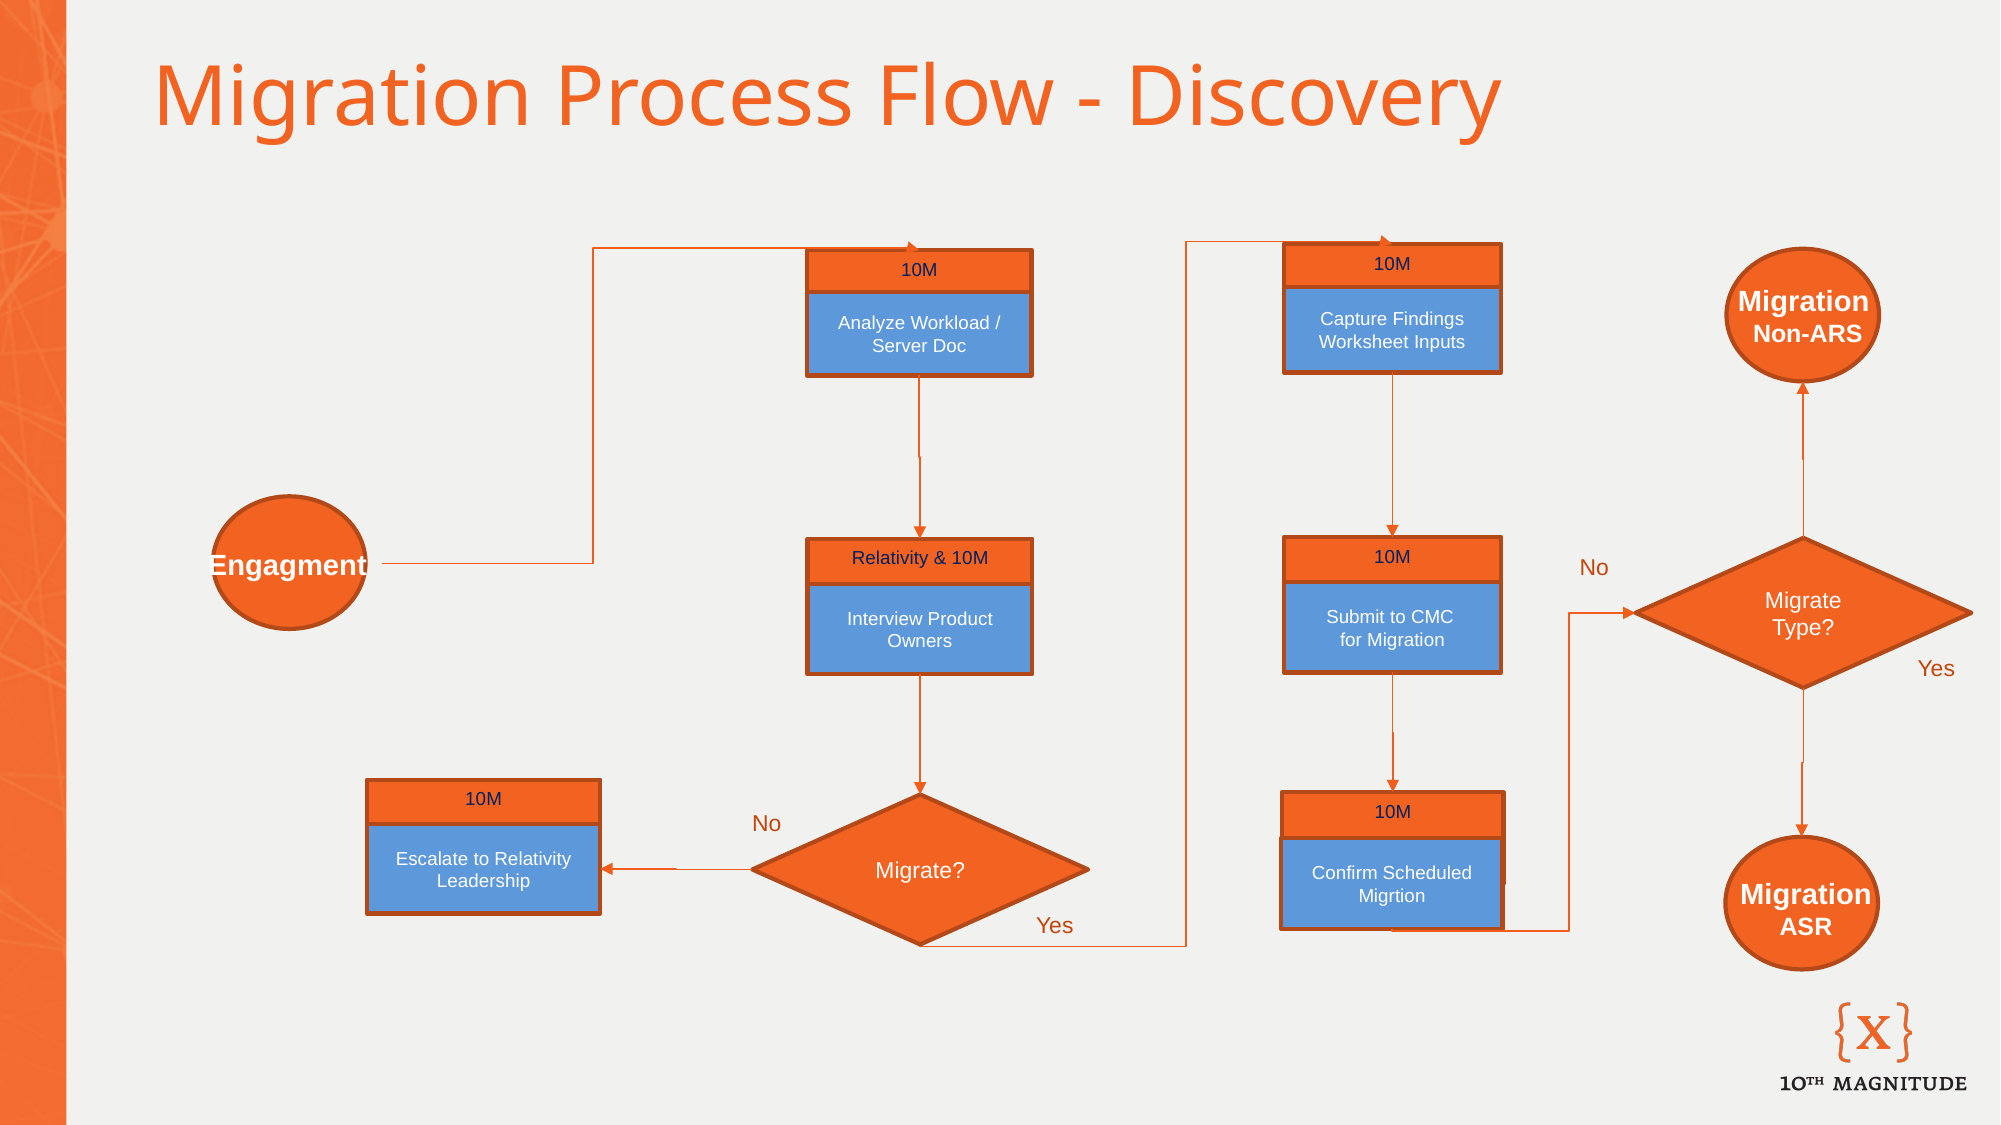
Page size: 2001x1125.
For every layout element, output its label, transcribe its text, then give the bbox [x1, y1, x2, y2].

text_box Migrate Type? [1633, 535, 1974, 690]
title Migration Process Flow - Discovery [137, 32, 1863, 158]
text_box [1281, 840, 1504, 930]
text_box Migrate? [751, 840, 1091, 947]
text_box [1724, 836, 1888, 970]
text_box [920, 249, 1032, 356]
picture [1747, 989, 2000, 1103]
text_box Yes [1021, 903, 1116, 946]
picture [0, 0, 67, 1125]
text_box No [737, 801, 803, 844]
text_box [805, 357, 1507, 831]
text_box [1283, 243, 1502, 356]
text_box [366, 779, 601, 914]
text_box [1355, 648, 1672, 893]
text_box Yes [1902, 646, 1997, 689]
text_box No [1564, 544, 1630, 587]
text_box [1722, 248, 1894, 382]
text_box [382, 249, 920, 564]
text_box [191, 496, 383, 630]
